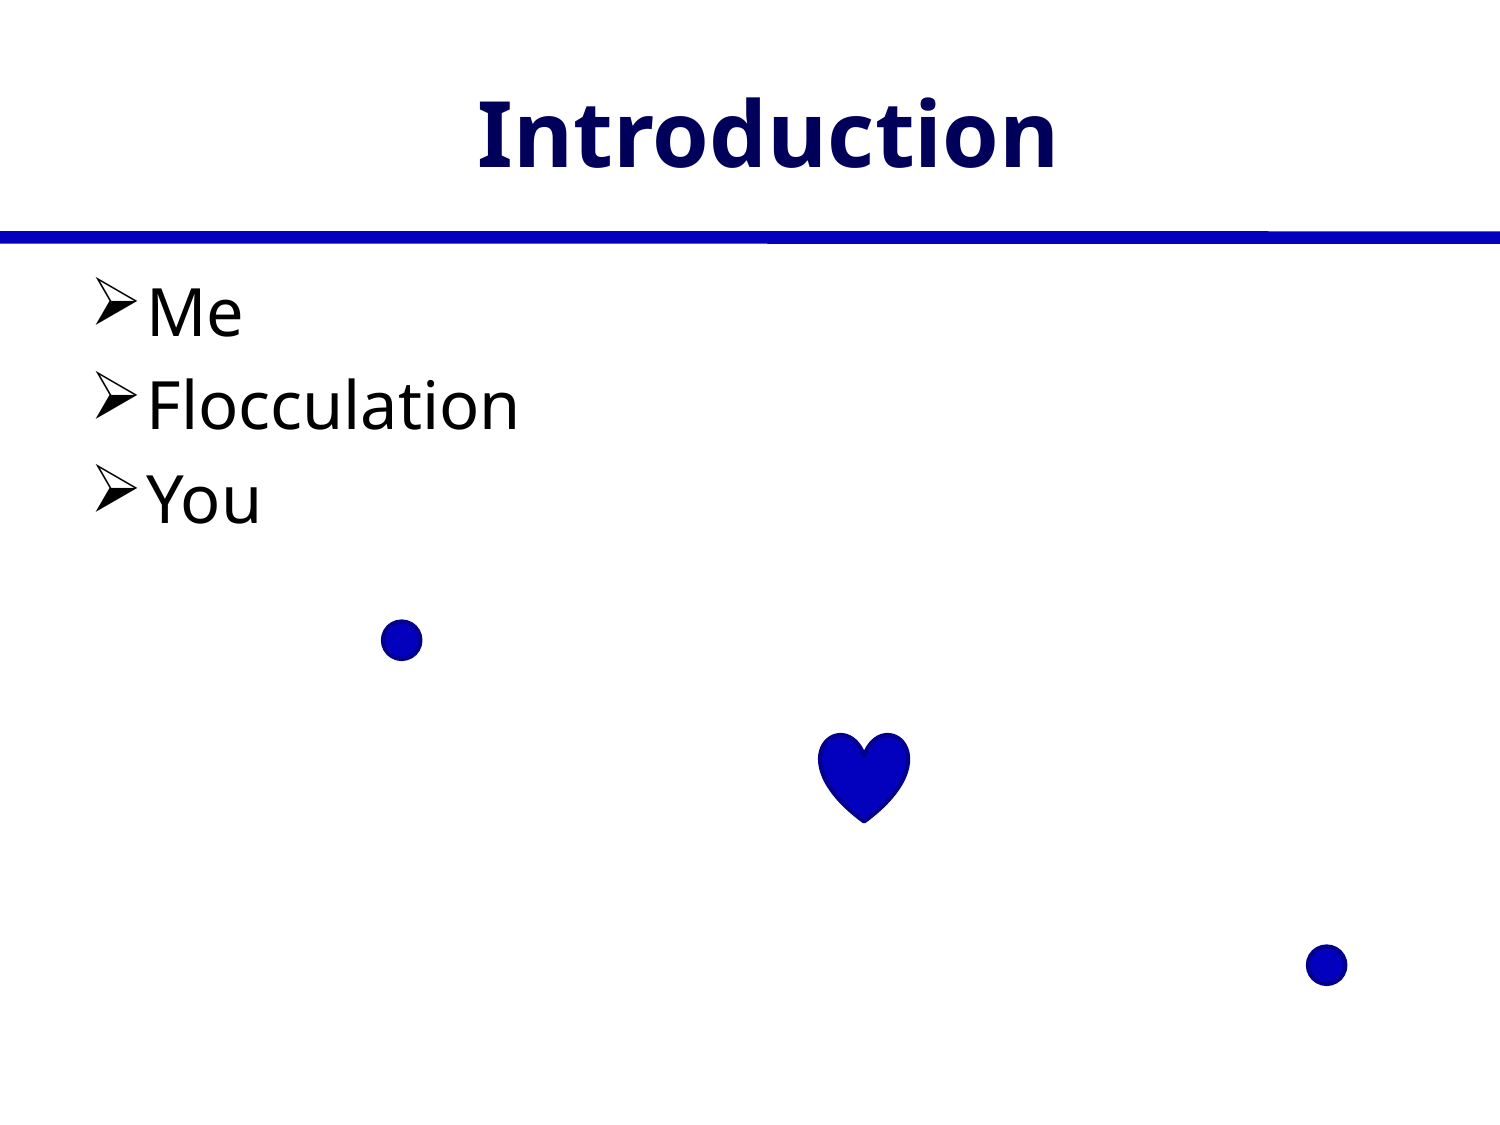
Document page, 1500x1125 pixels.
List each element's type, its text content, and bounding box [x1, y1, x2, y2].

list Me Flocculation You [74, 262, 1426, 1006]
text_box [817, 732, 911, 824]
text_box [380, 619, 423, 662]
title Introduction [75, 37, 1463, 225]
text_box [1305, 944, 1348, 987]
